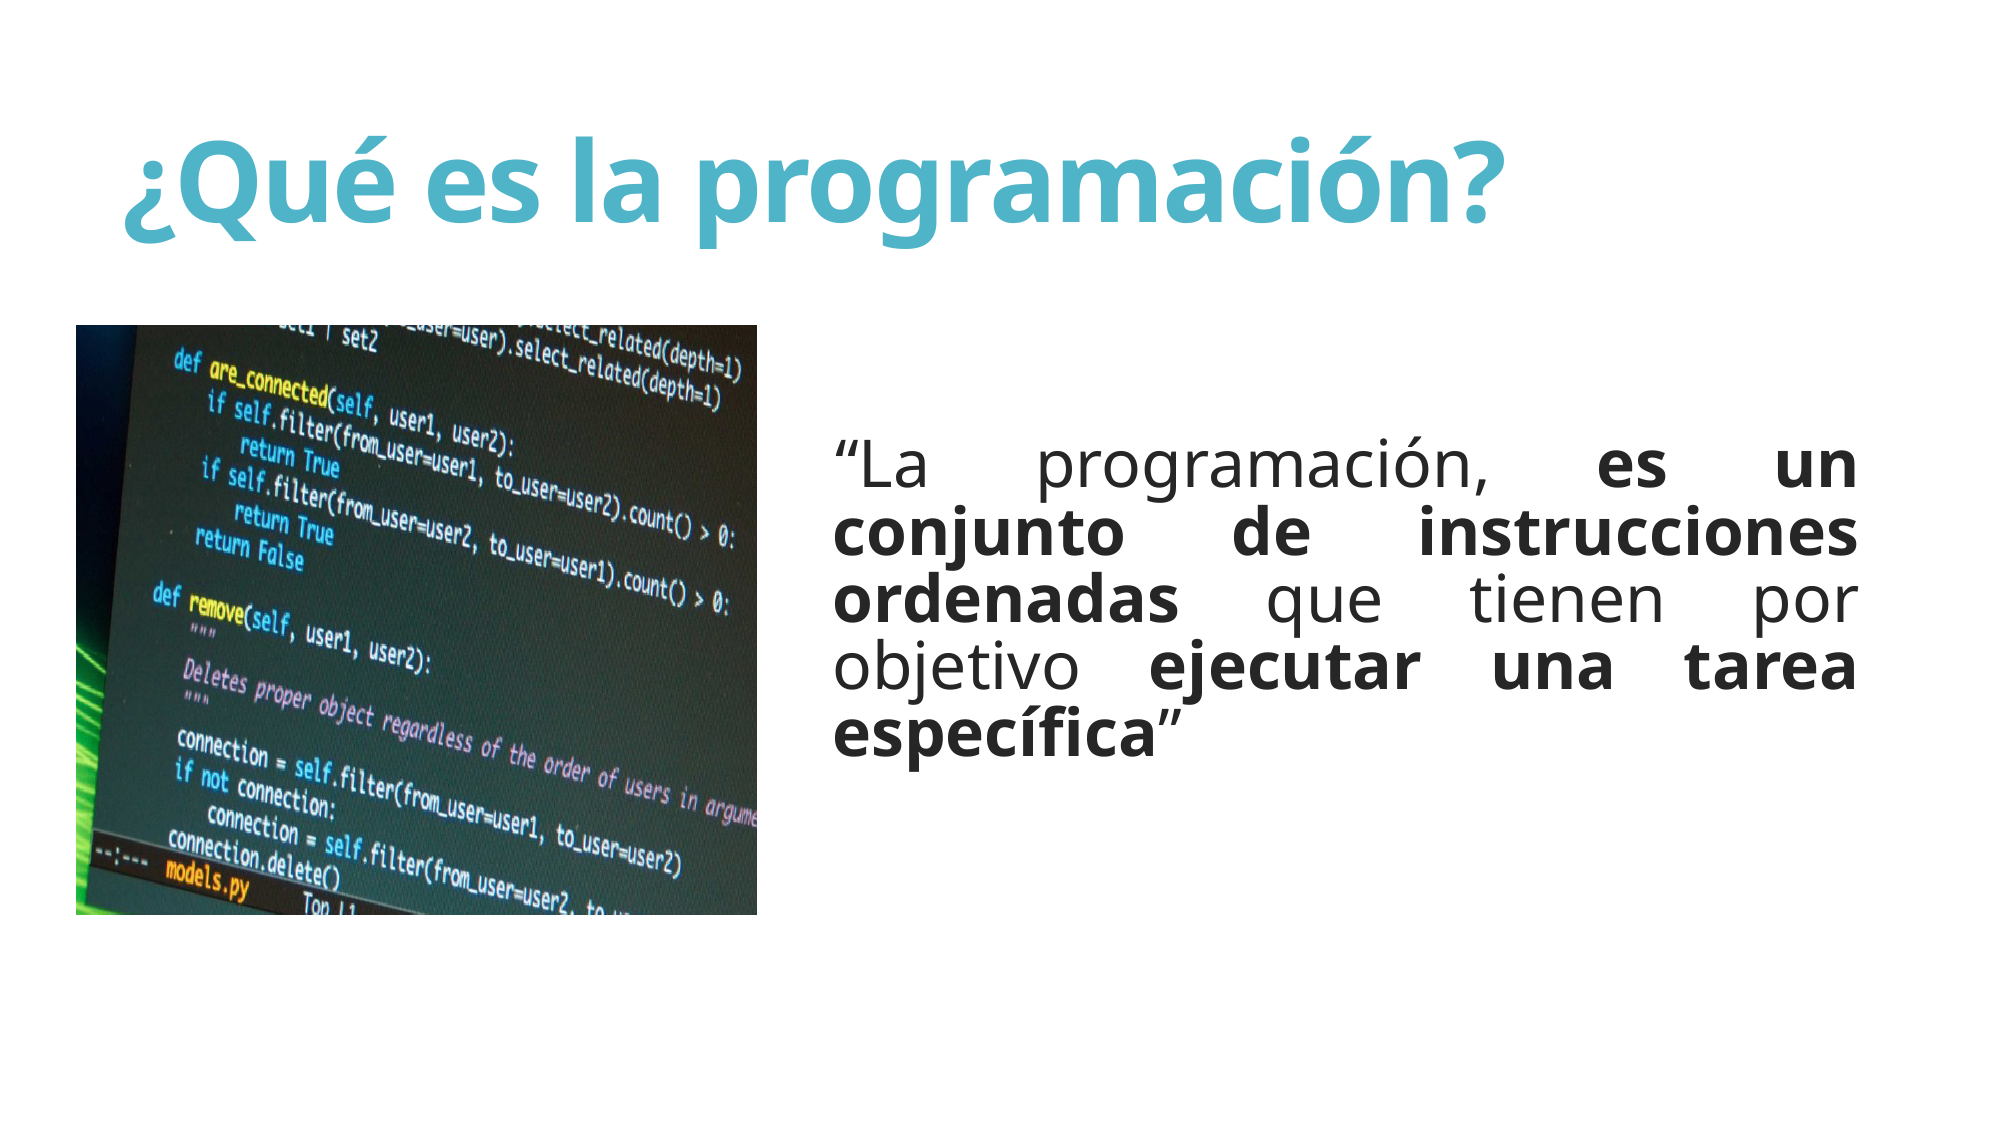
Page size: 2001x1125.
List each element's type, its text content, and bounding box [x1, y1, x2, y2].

title ¿Qué es la programación? [107, 81, 1875, 354]
list “La programación, es un conjunto de instrucciones ordenadas que tienen por objetivo ejecutar una tarea específica” [804, 426, 1875, 780]
picture [76, 325, 757, 916]
